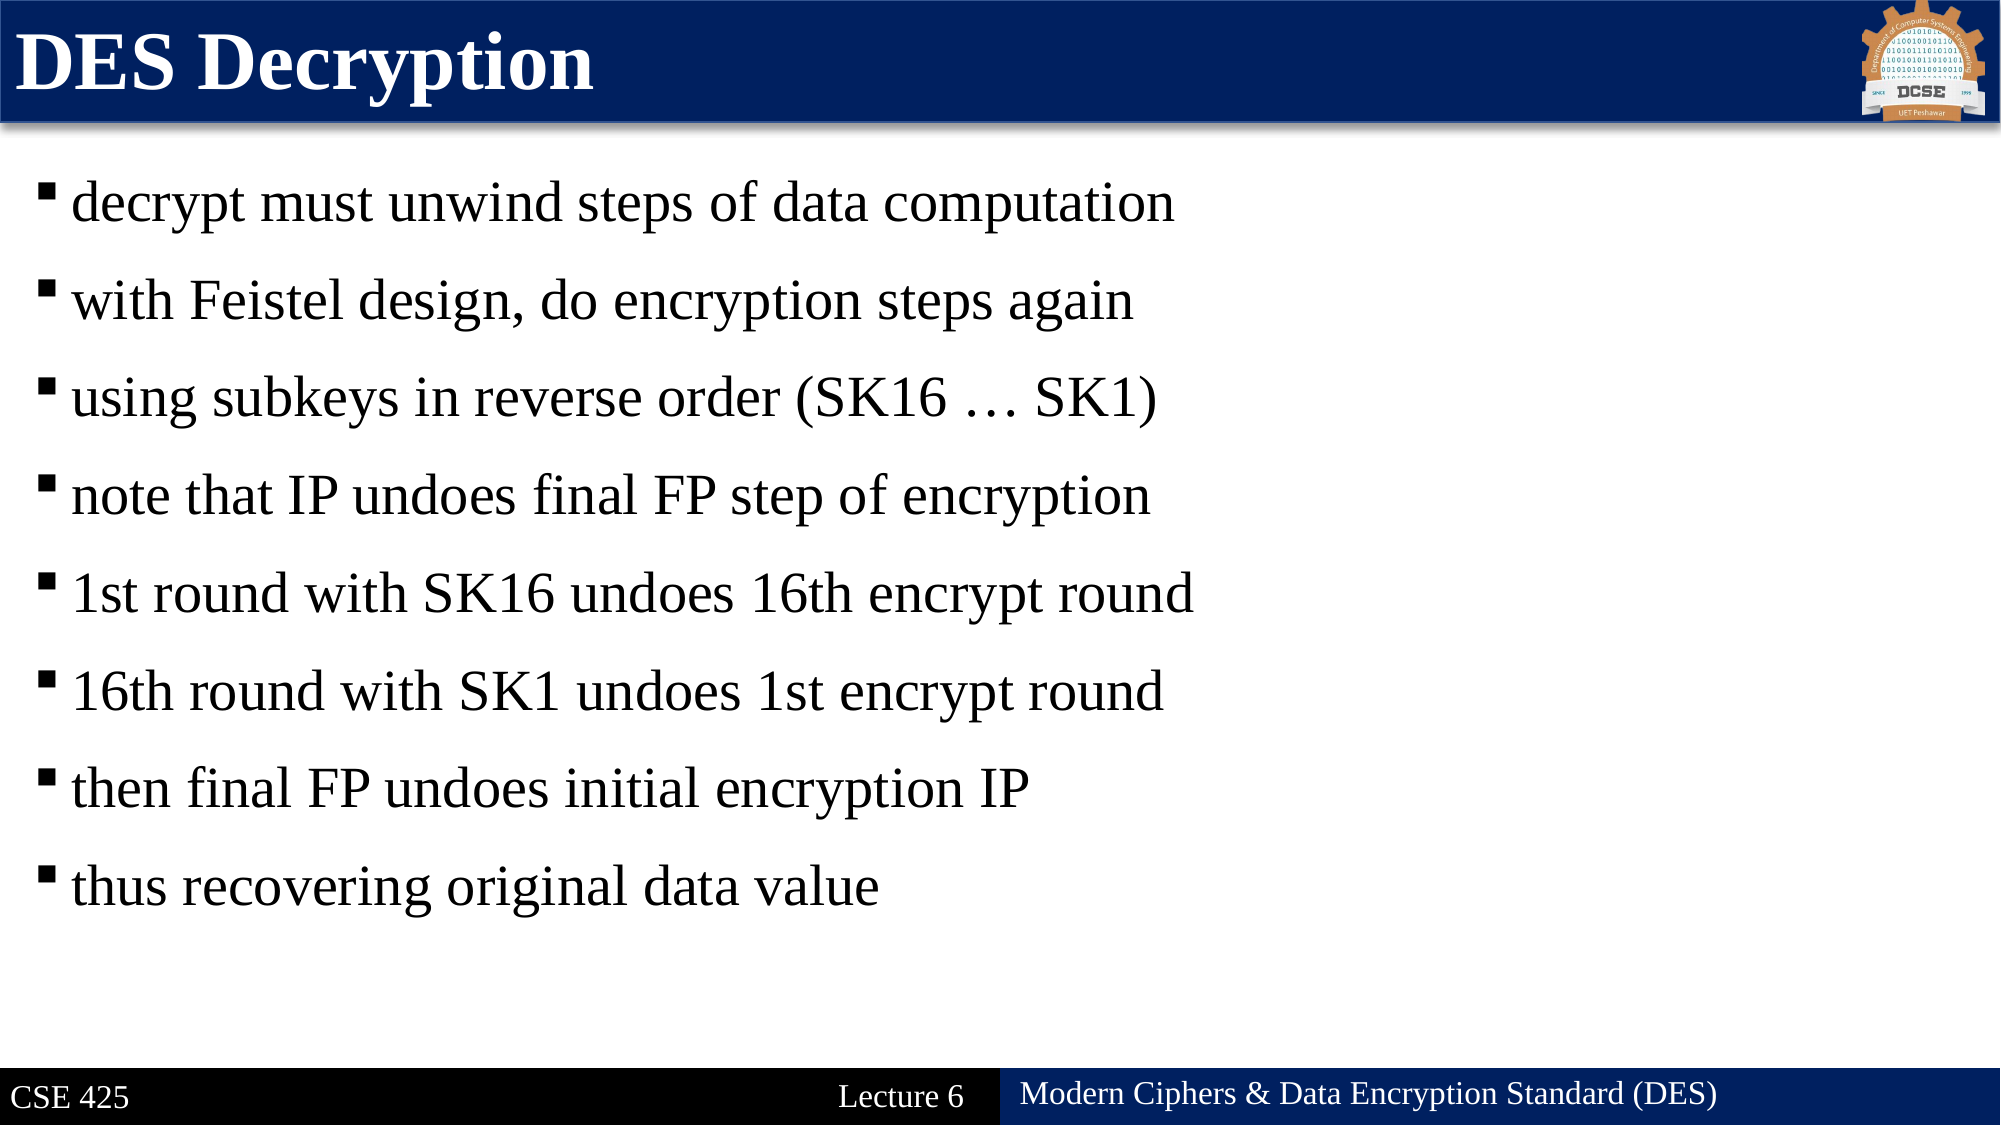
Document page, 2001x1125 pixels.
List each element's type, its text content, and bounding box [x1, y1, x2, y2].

slide_number 34 [1550, 1066, 2000, 1125]
title DES Decryption [0, 1, 1725, 124]
picture [1862, 0, 1985, 123]
list decrypt must unwind steps of data computation with Feistel design, do encryption steps again using subkeys in reverse order (SK16 … SK1) note that IP undoes final FP step of encryption 1st round with SK16 undoes 16th encrypt round 16th round with SK1 undoes 1st encrypt round then final FP undoes initial encryption IP thus recovering original data value [18, 148, 1839, 977]
